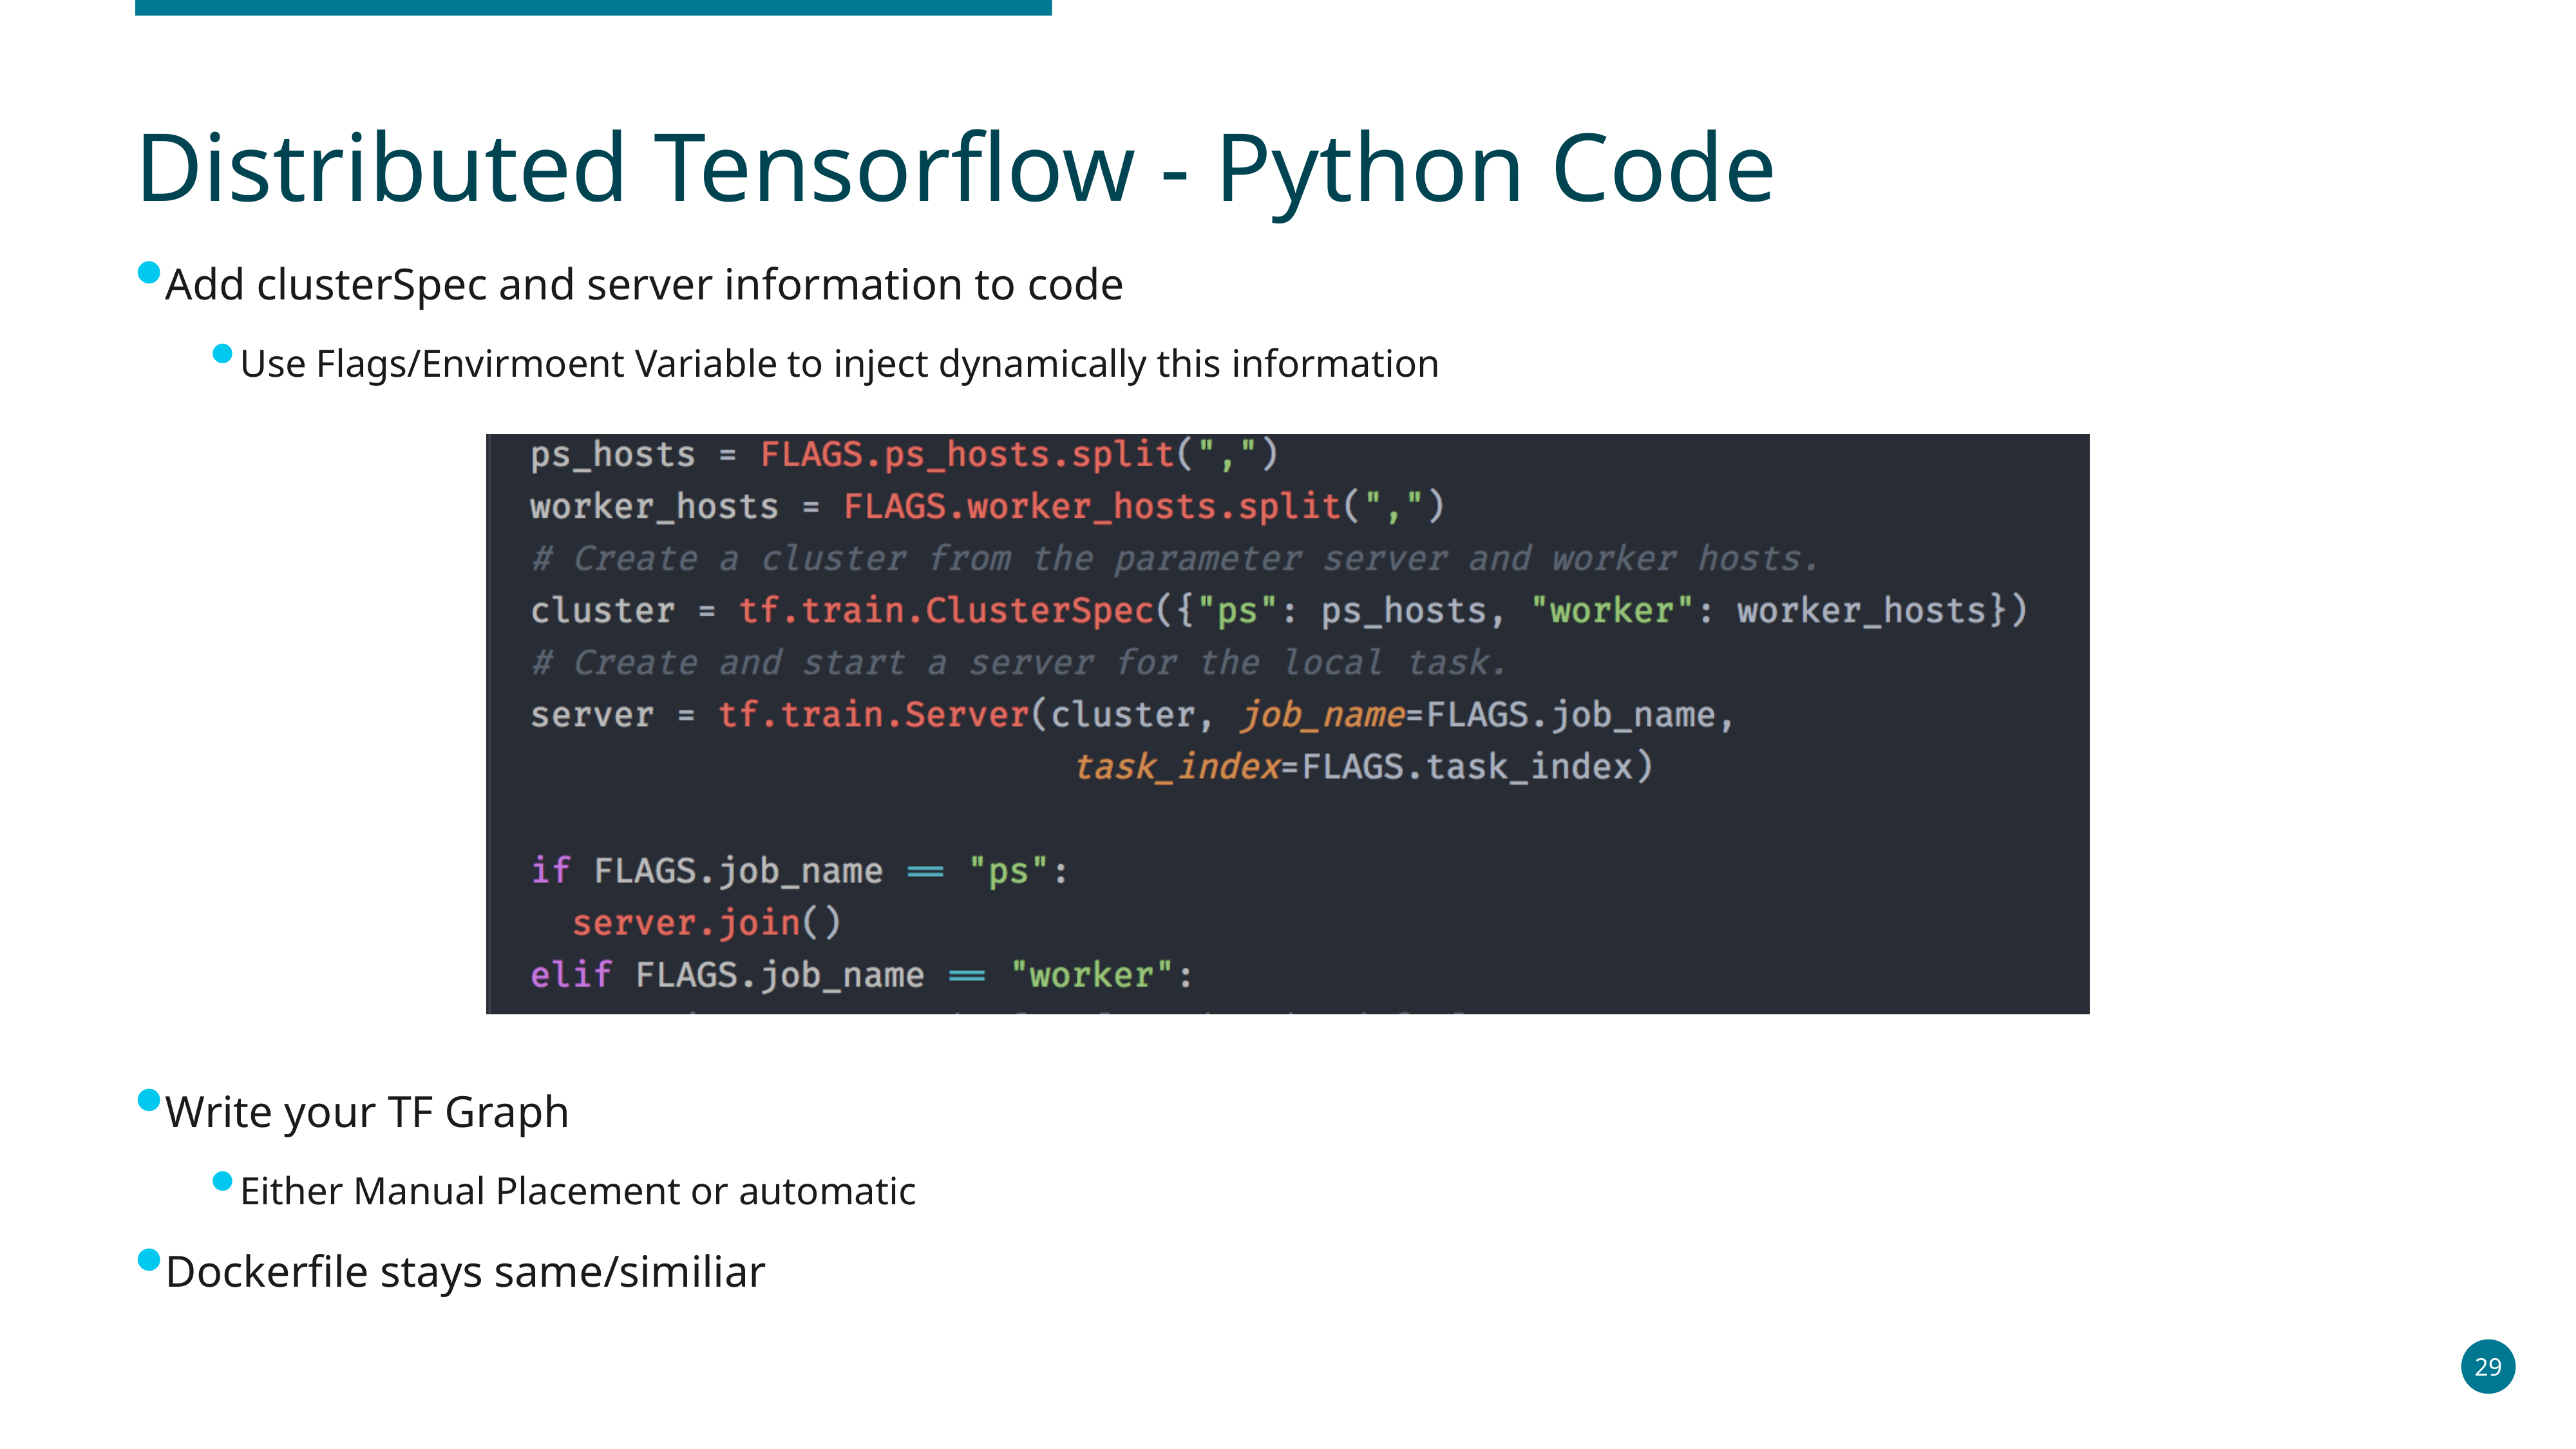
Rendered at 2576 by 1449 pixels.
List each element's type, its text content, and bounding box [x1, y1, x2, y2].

slide_number 29 [2473, 1351, 2505, 1382]
title Distributed Tensorflow - Python Code [134, 107, 2442, 223]
list Add clusterSpec and server information to code Use Flags/Envirmoent Variable to inject dynamically this information Write your TF Graph Either Manual Placement or automatic Dockerfile stays same/similiar [134, 251, 2442, 1286]
picture [486, 434, 2090, 1015]
